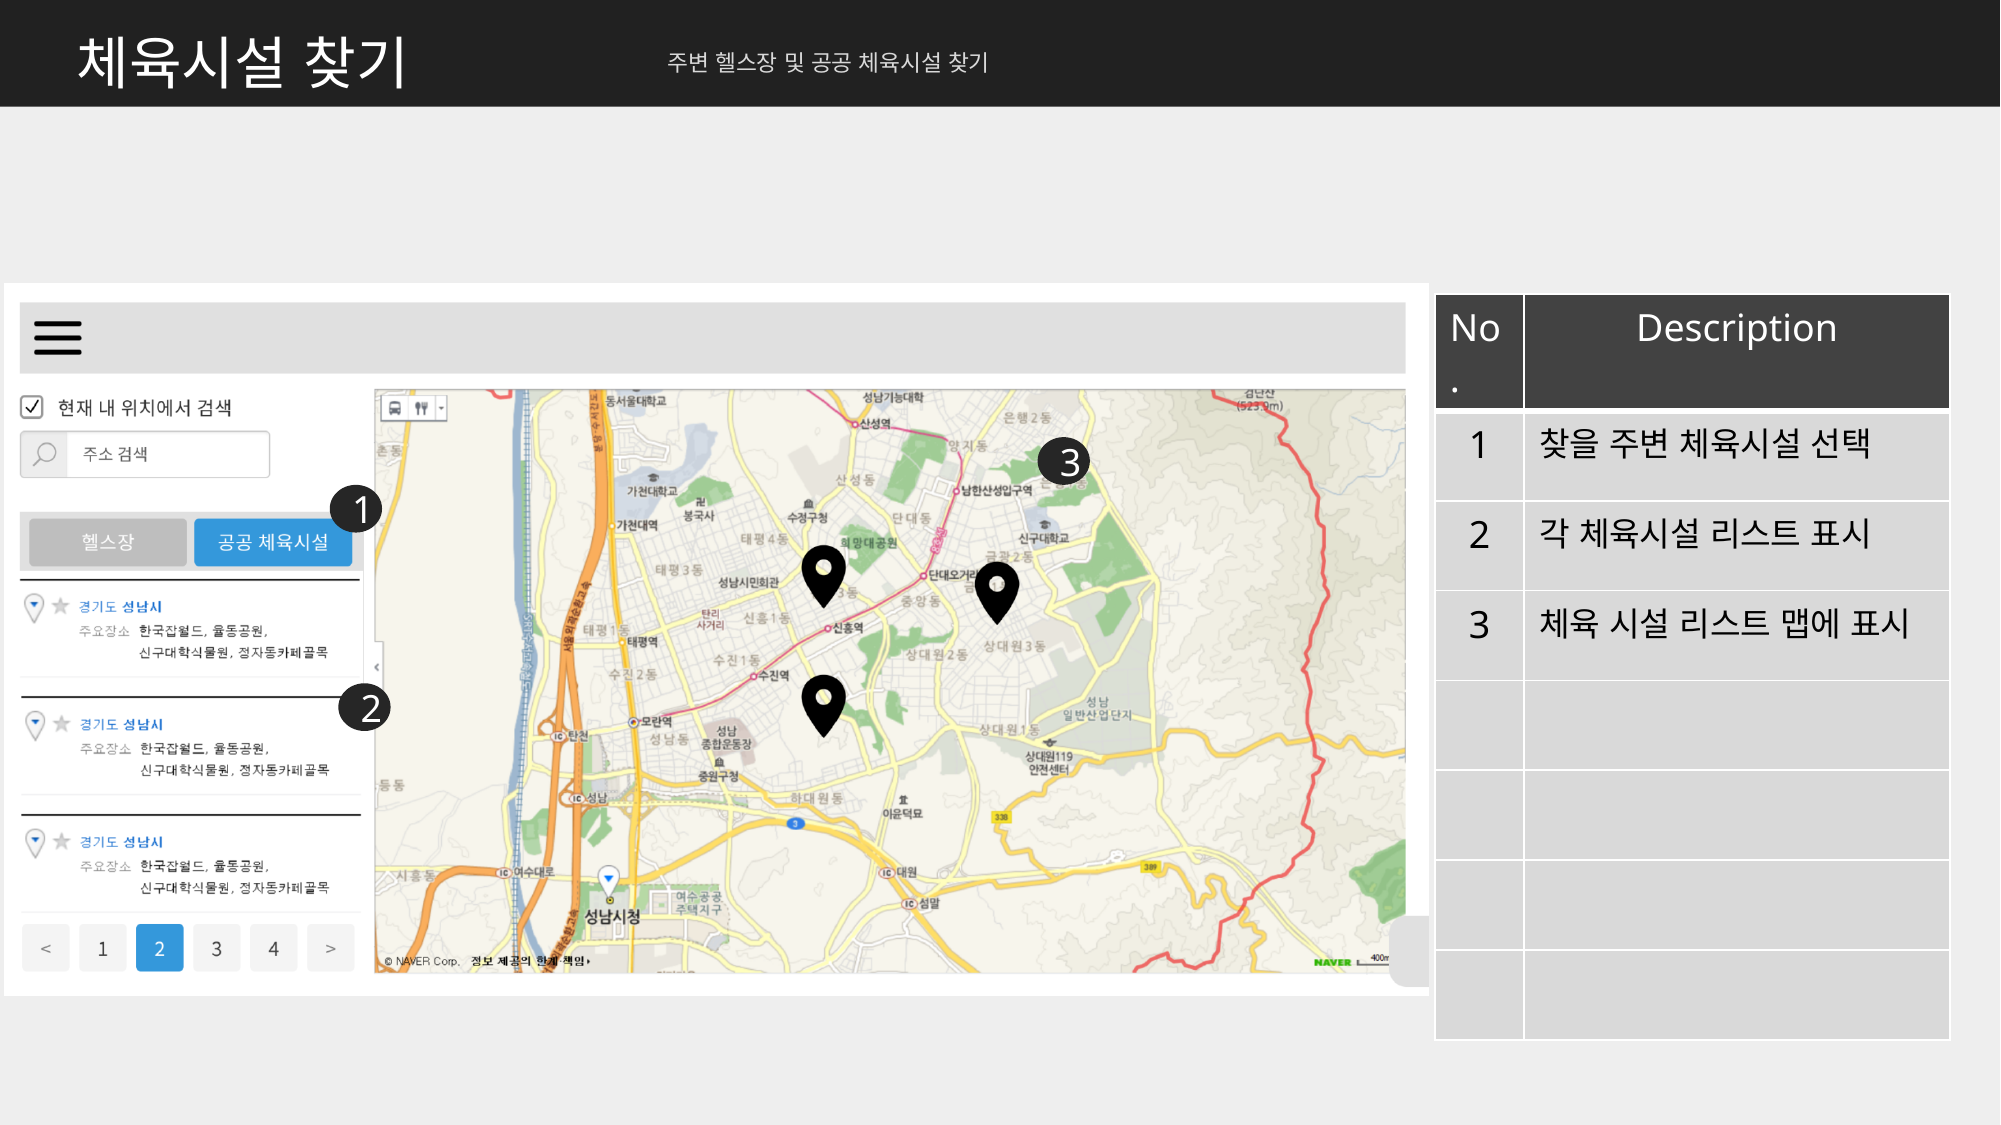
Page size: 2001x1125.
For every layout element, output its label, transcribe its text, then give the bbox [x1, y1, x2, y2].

list 주변 헬스장 및 공공 체육시설 찾기 [652, 22, 1298, 87]
table_cell 2 [1436, 502, 1523, 590]
table_cell [1525, 951, 1949, 1039]
table_cell [1525, 861, 1949, 949]
table_cell [1436, 681, 1523, 769]
title 체육시설 찾기 [61, 16, 629, 107]
table_cell [1436, 861, 1523, 949]
table_cell 각 체육시설 리스트 표시 [1525, 502, 1949, 590]
table_cell 3 [1436, 591, 1523, 680]
picture [4, 283, 1429, 996]
table_cell 찾을 주변 체육시설 선택 [1525, 414, 1949, 500]
table_cell [1525, 771, 1949, 859]
table_cell 1 [1436, 414, 1523, 500]
table_cell [1436, 951, 1523, 1039]
table_cell [1525, 681, 1949, 769]
table_header No. [1436, 295, 1523, 408]
table_cell [1436, 771, 1523, 859]
table_cell 체육 시설 리스트 맵에 표시 [1525, 591, 1949, 680]
table_header Description [1525, 295, 1949, 408]
